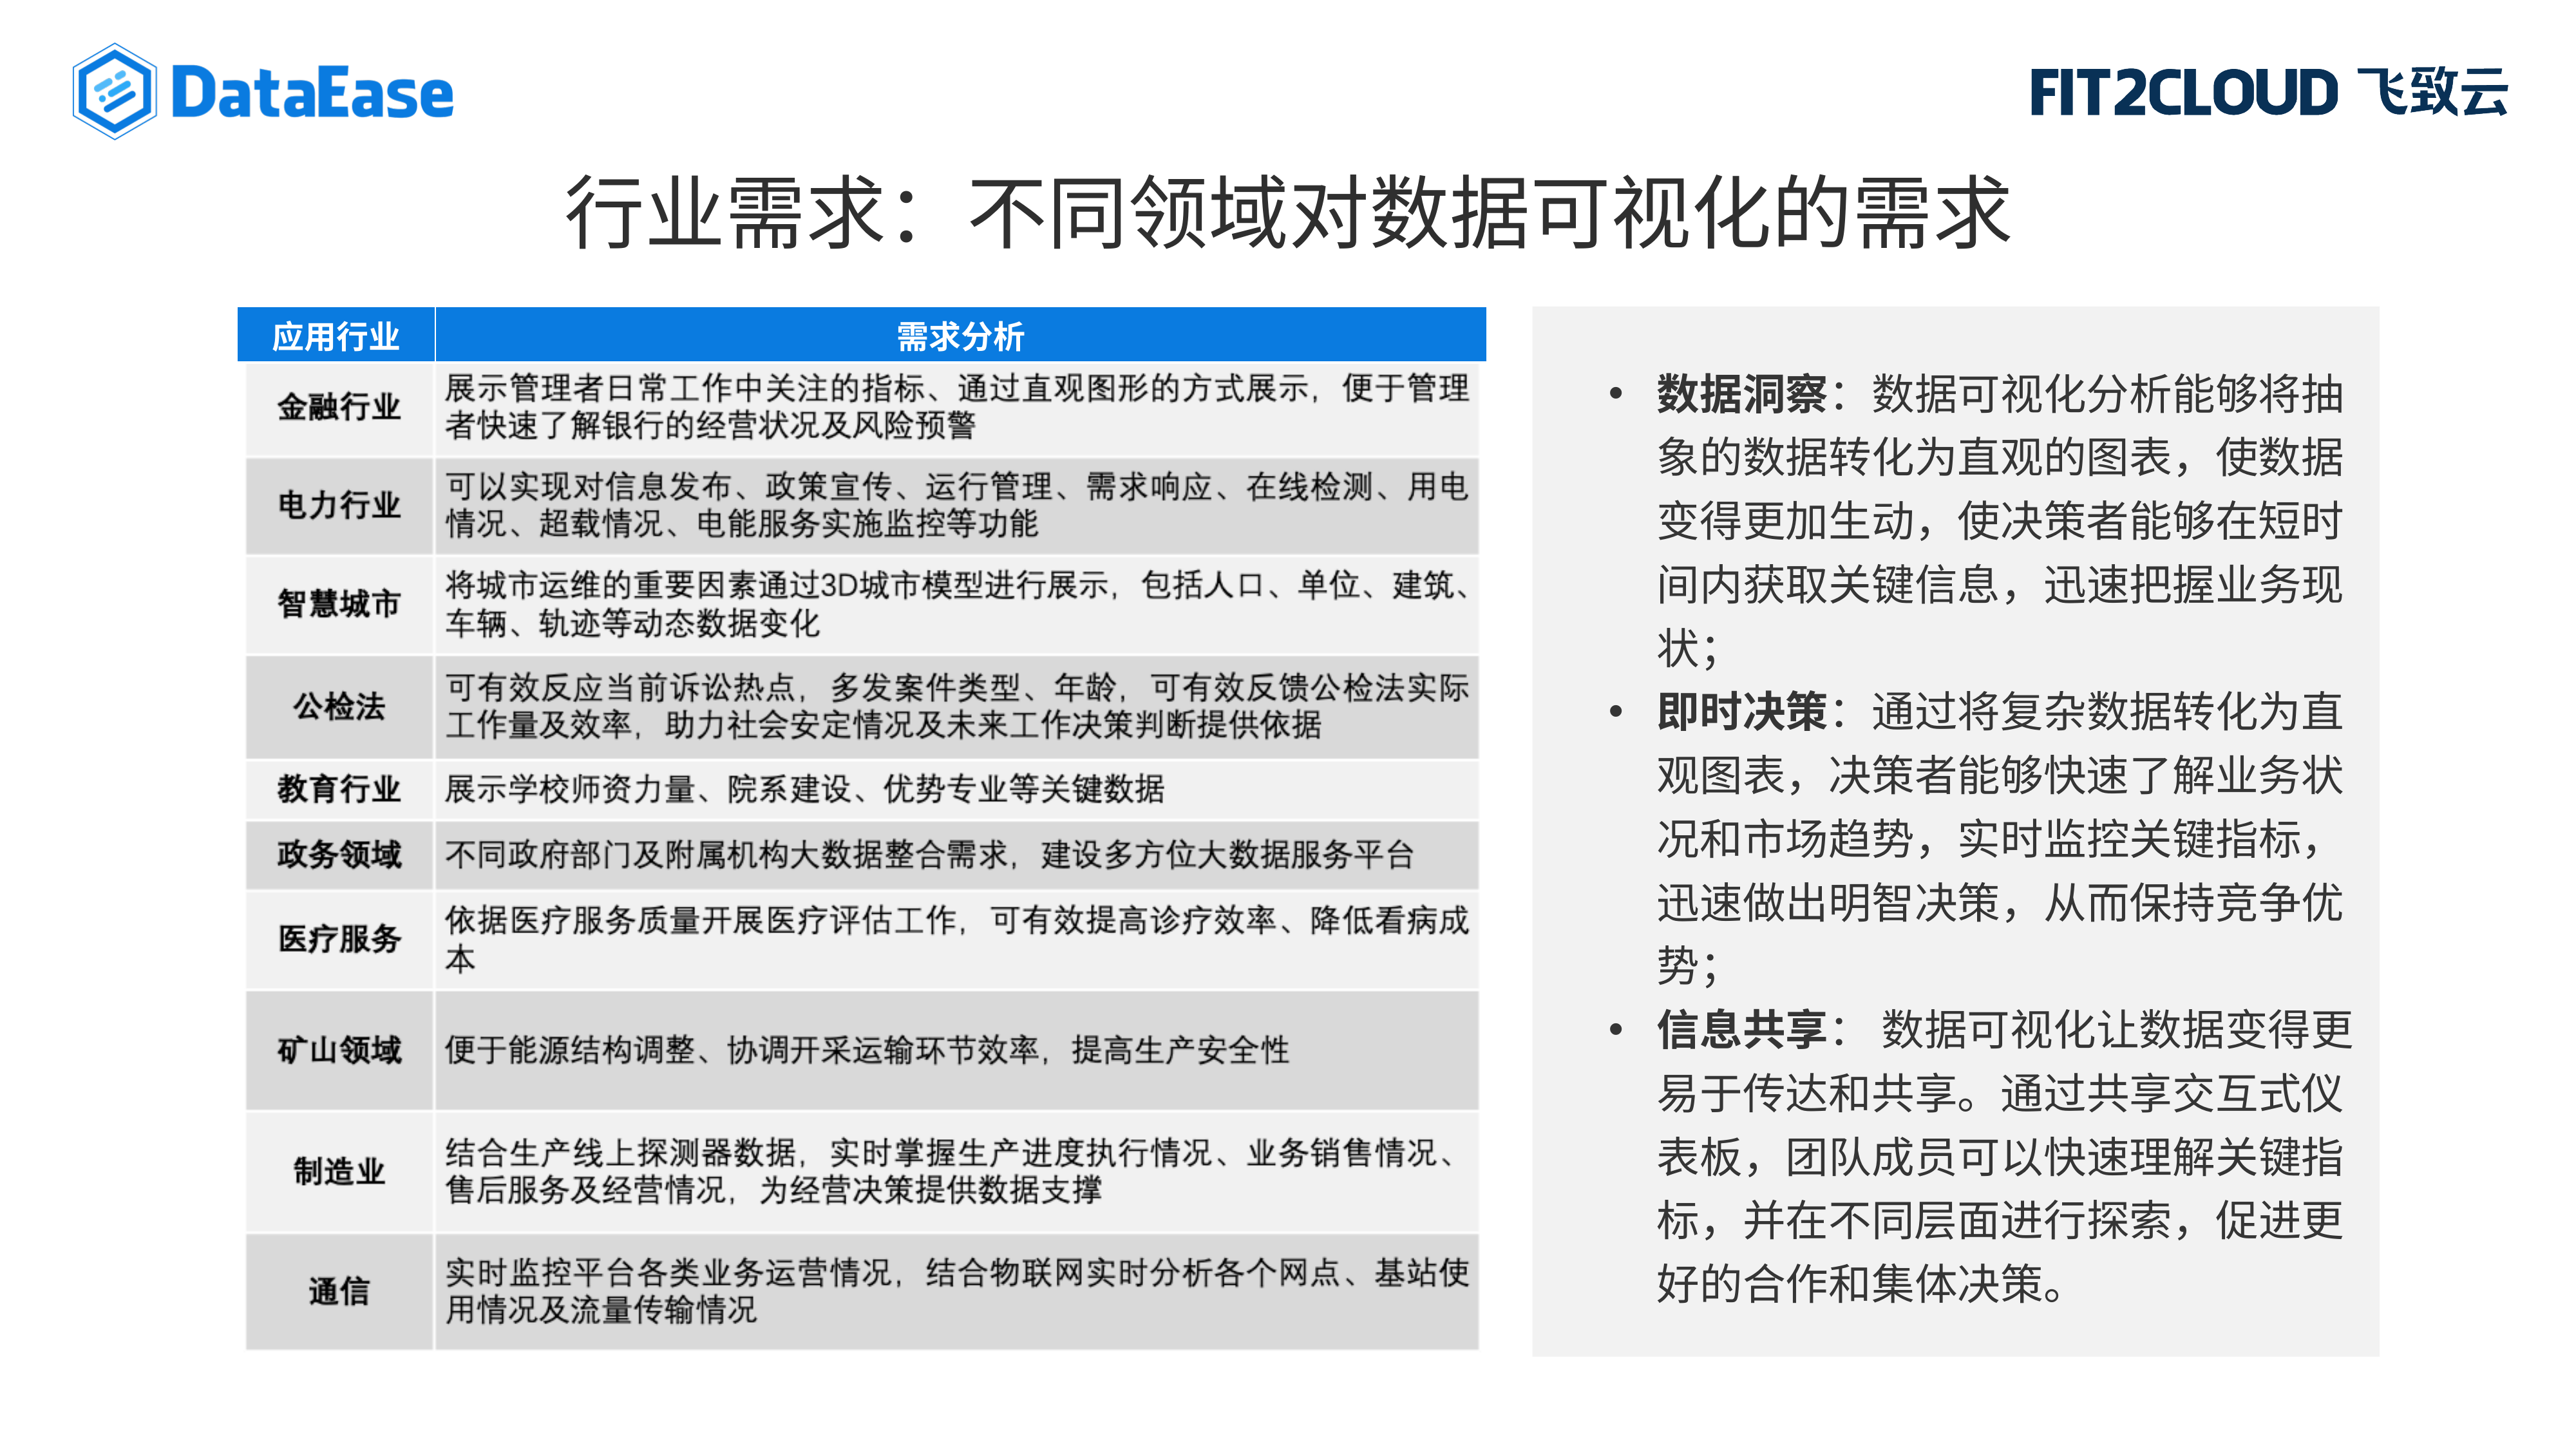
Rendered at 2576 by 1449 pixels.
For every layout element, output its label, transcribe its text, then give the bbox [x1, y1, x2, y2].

text_box 数据洞察：数据可视化分析能够将抽象的数据转化为直观的图表，使数据变得更加生动，使决策者能够在短时间内获取关键信息，迅速把握业务现状； 即时决策：通过将复杂数据转化为直观图表，决策者能够快速了解业务状况和市场趋势，实时监控关键指标，迅速做出明智决策，从而保持竞争优势； 信息共享： 数据可视化让数据变得更易于传达和共享。通过共享交互式仪表板，团队成员可以快速理解关键指标，并在不同层面进行探索，促进更好的合作和集体决策。 [1532, 306, 2380, 1357]
table_header 应用行业 [238, 307, 435, 361]
text_box [1, 26, 1413, 128]
picture [237, 364, 1487, 1357]
picture [2031, 66, 2508, 117]
picture [68, 41, 459, 142]
text_box 行业需求：不同领域对数据可视化的需求 [1, 152, 2576, 269]
table_header 需求分析 [436, 307, 1486, 361]
